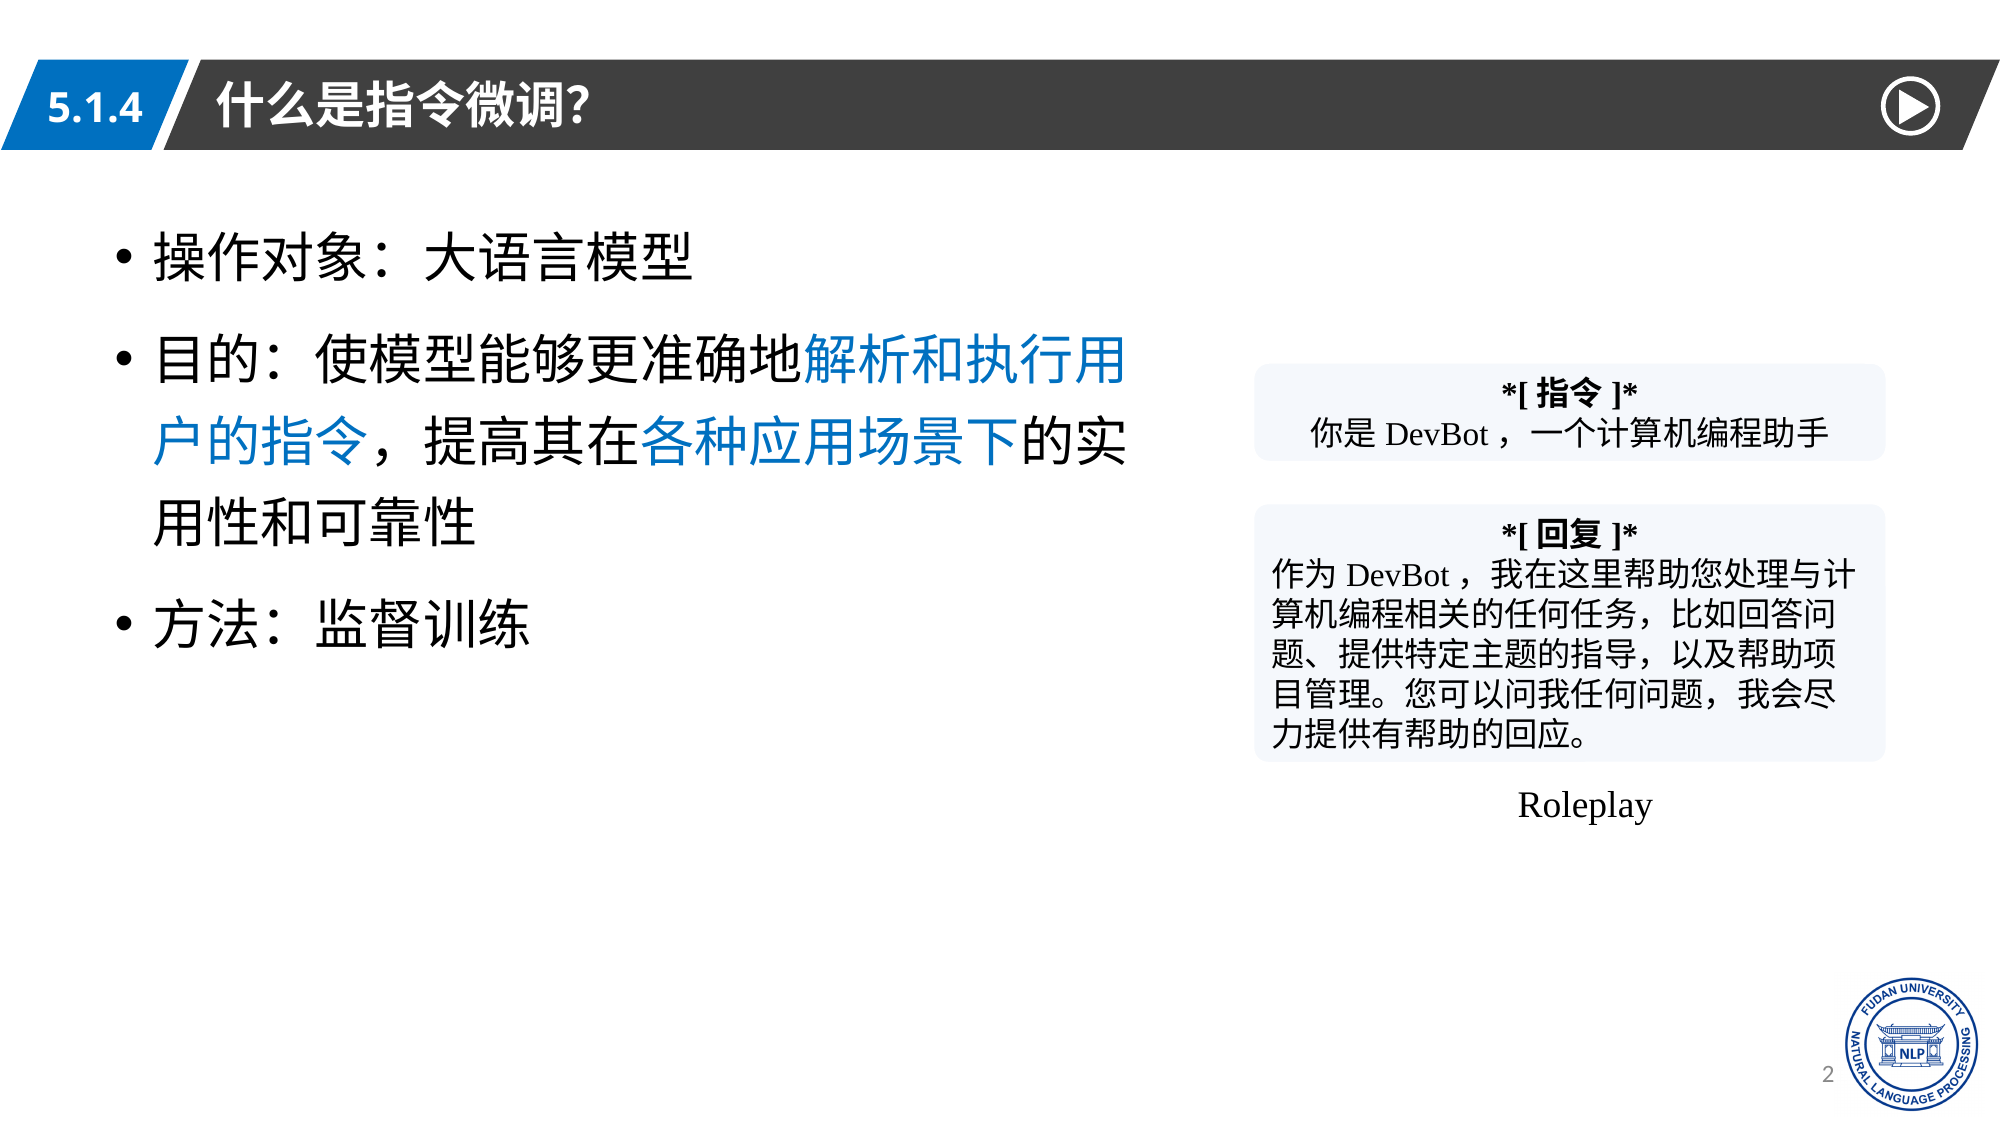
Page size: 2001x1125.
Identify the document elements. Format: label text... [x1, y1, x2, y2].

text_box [1883, 78, 1939, 134]
slide_number 21 [1412, 1042, 1863, 1103]
text_box 5.1.4 [26, 73, 164, 138]
text_box [1, 89, 157, 150]
text_box Roleplay [1365, 772, 1787, 833]
text_box [32, 59, 189, 120]
text_box [163, 59, 2000, 150]
text_box *[回复]* 作为DevBot，我在这里帮助您处理与计算机编程相关的任何任务，比如回答问题、提供特定主题的指导，以及帮助项目管理。您可以问我任何问题，我会尽力提供有帮助的回应。 [1250, 500, 1890, 766]
text_box 操作对象：大语言模型 目的：使模型能够更准确地解析和执行用户的指令，提高其在各种应用场景下的实用性和可靠性 方法：监督训练 [99, 199, 1196, 1010]
picture [1834, 972, 1985, 1117]
text_box *[指令]* 你是DevBot，一个计算机编程助手 [1250, 359, 1890, 465]
text_box 什么是指令微调？ [200, 66, 631, 142]
